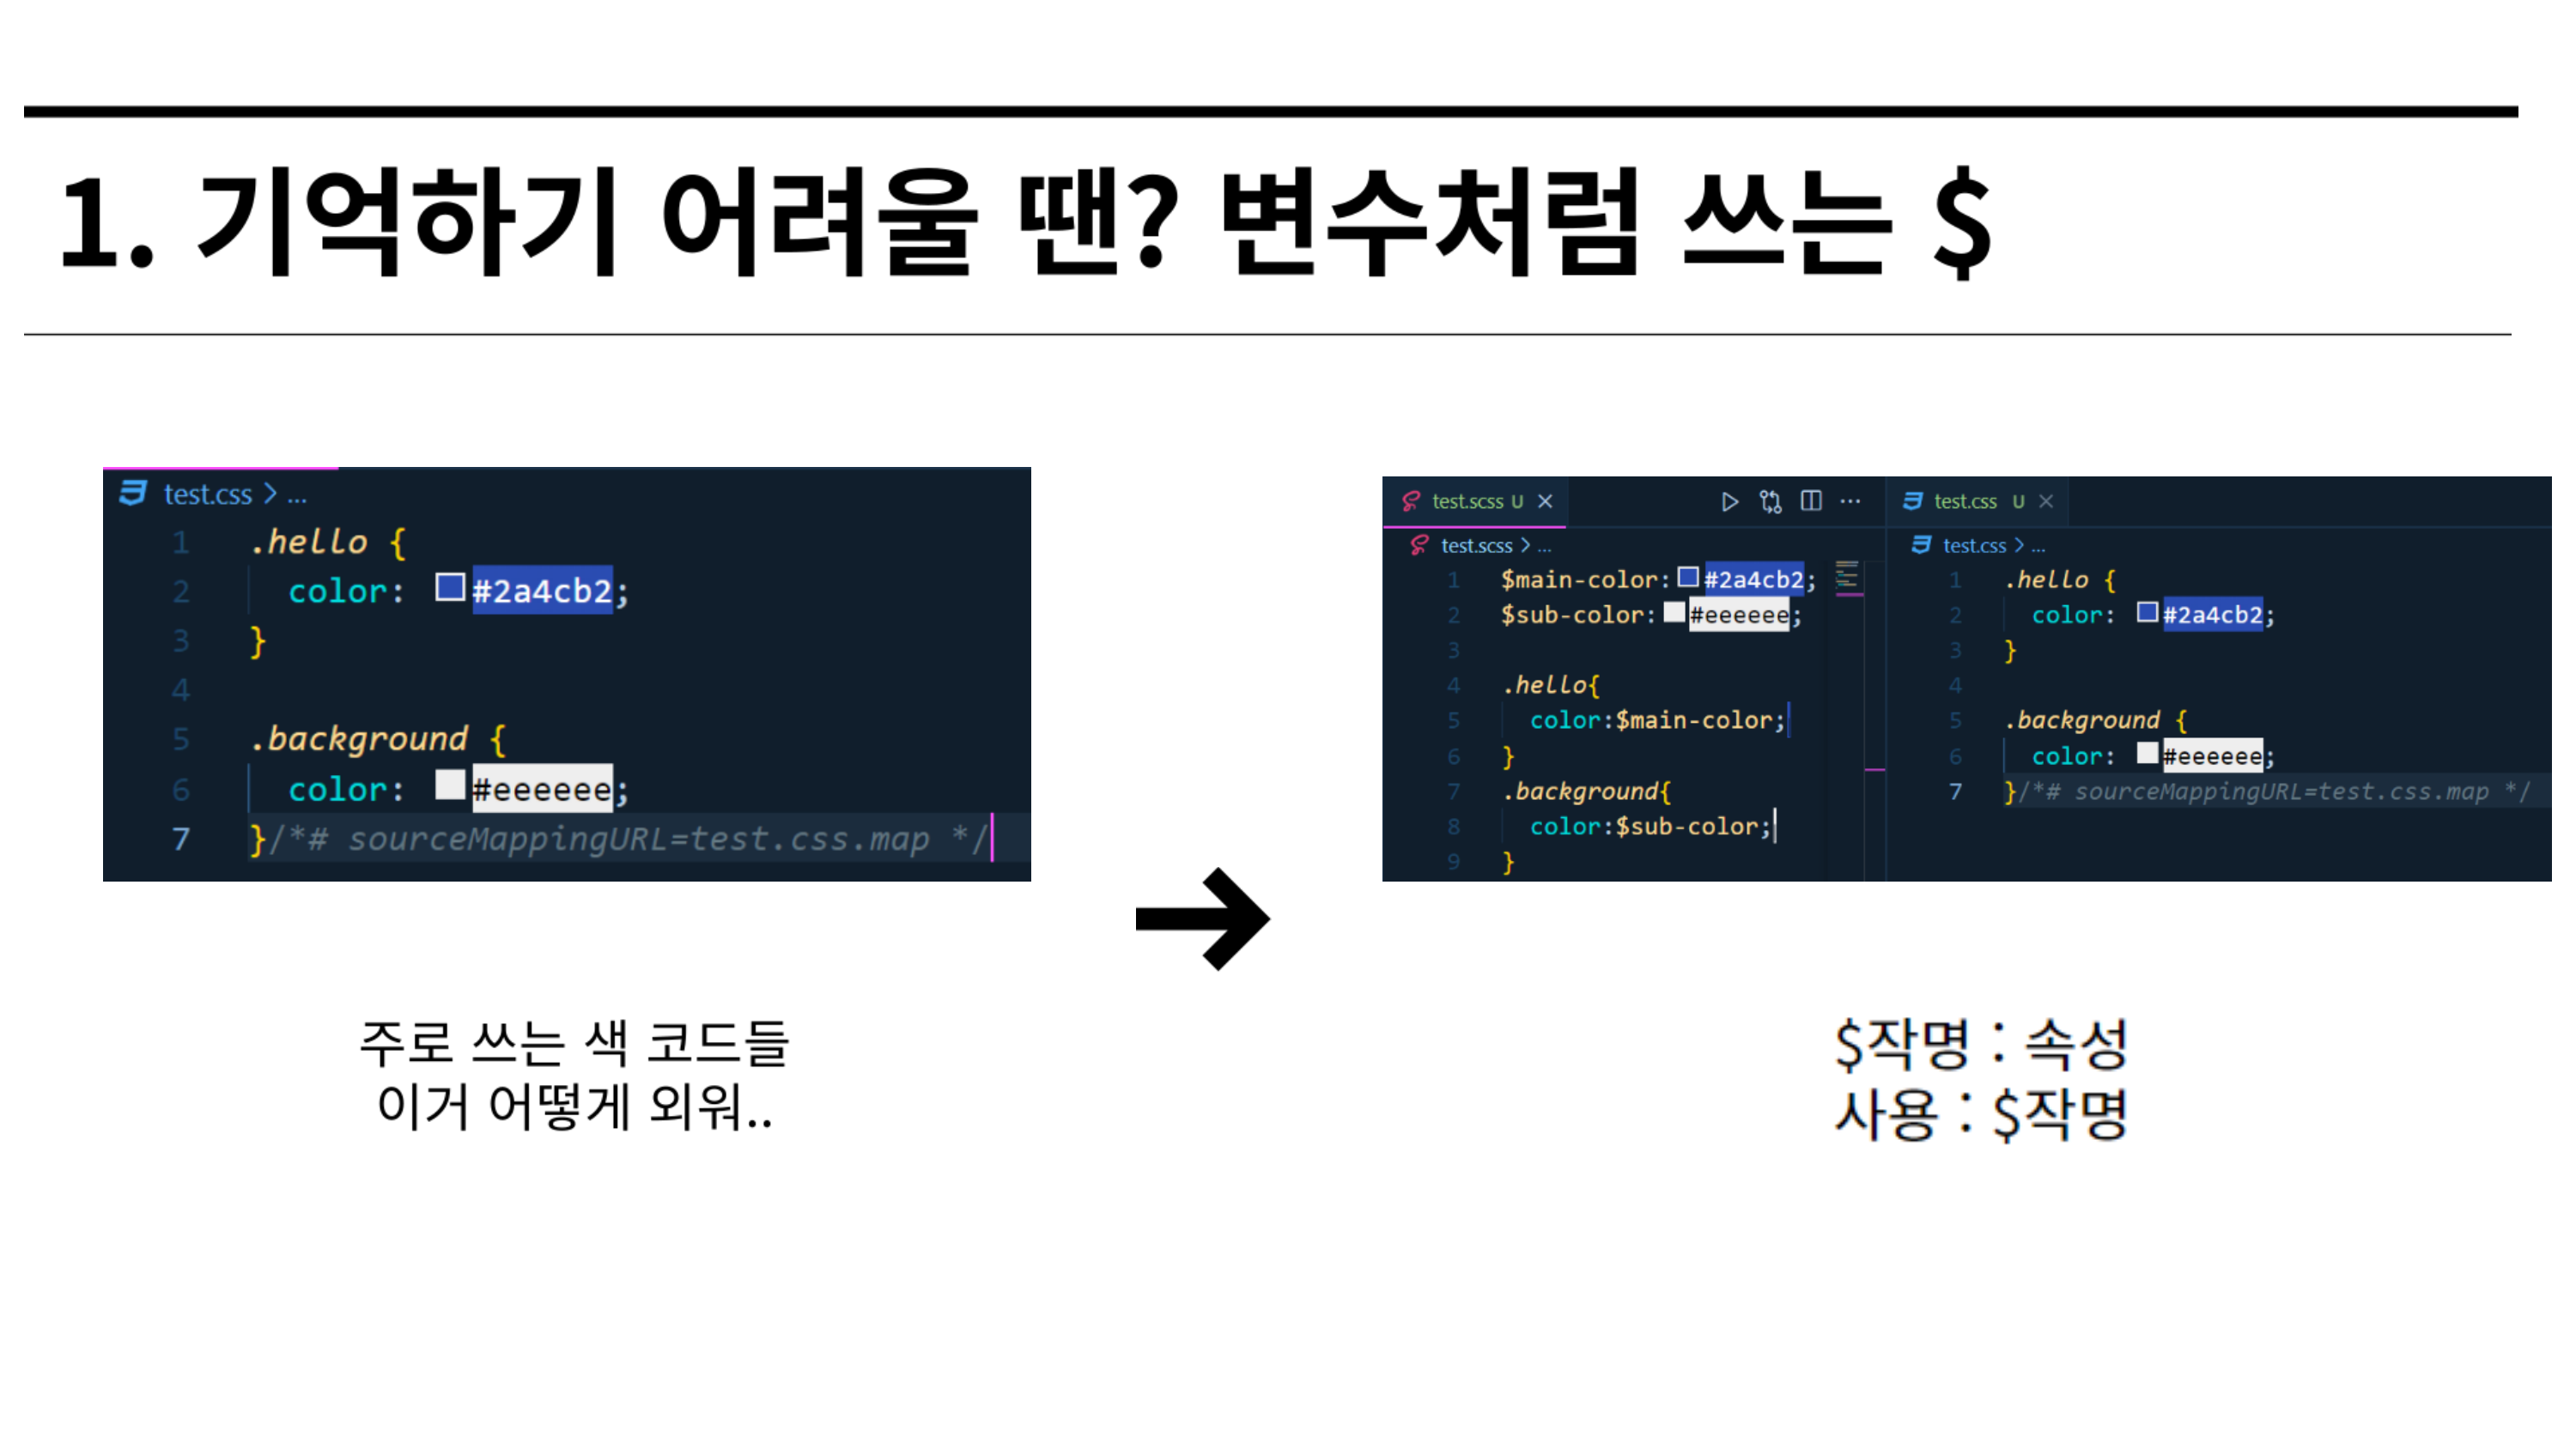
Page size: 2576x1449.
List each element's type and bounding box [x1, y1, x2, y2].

text_box [1136, 867, 1272, 973]
picture [340, 998, 812, 1156]
text_box [103, 467, 1031, 882]
text_box [2044, 331, 2512, 338]
text_box [23, 89, 2519, 135]
text_box [1382, 476, 2553, 882]
picture [1735, 949, 2236, 1233]
picture [6, 116, 2038, 336]
